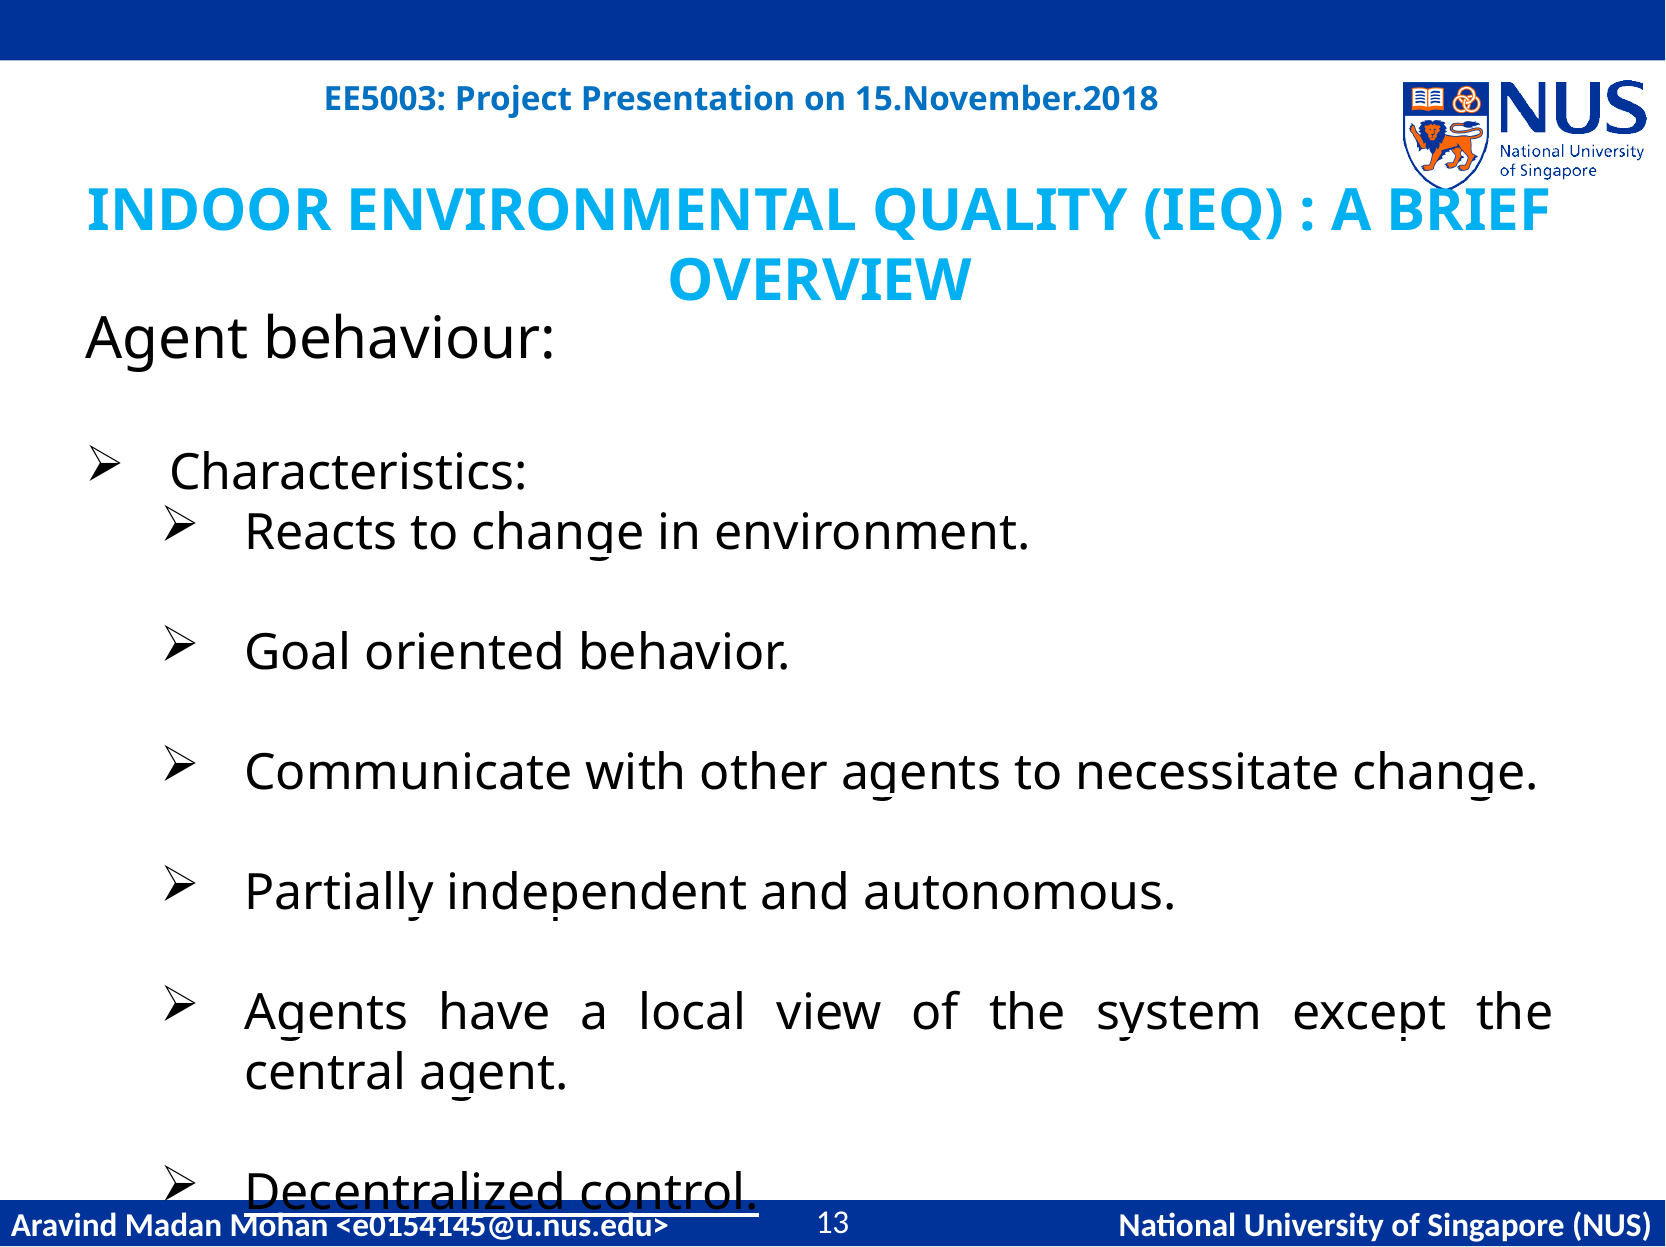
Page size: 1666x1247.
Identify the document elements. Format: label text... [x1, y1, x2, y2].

footer [769, 1238, 896, 1247]
text_box Indoor Environmental Quality (IEQ) : A Brief Overview [66, 191, 1573, 293]
picture [1393, 70, 1658, 200]
text_box 13 [727, 1202, 938, 1238]
text_box Agent behaviour: Characteristics: Reacts to change in environment. Goal oriented behavior. Communicate with other agents to necessitate change. Partially independent and autonomous. Agents have a local view of the system except the central agent. Decentralized control. [68, 291, 1571, 1129]
